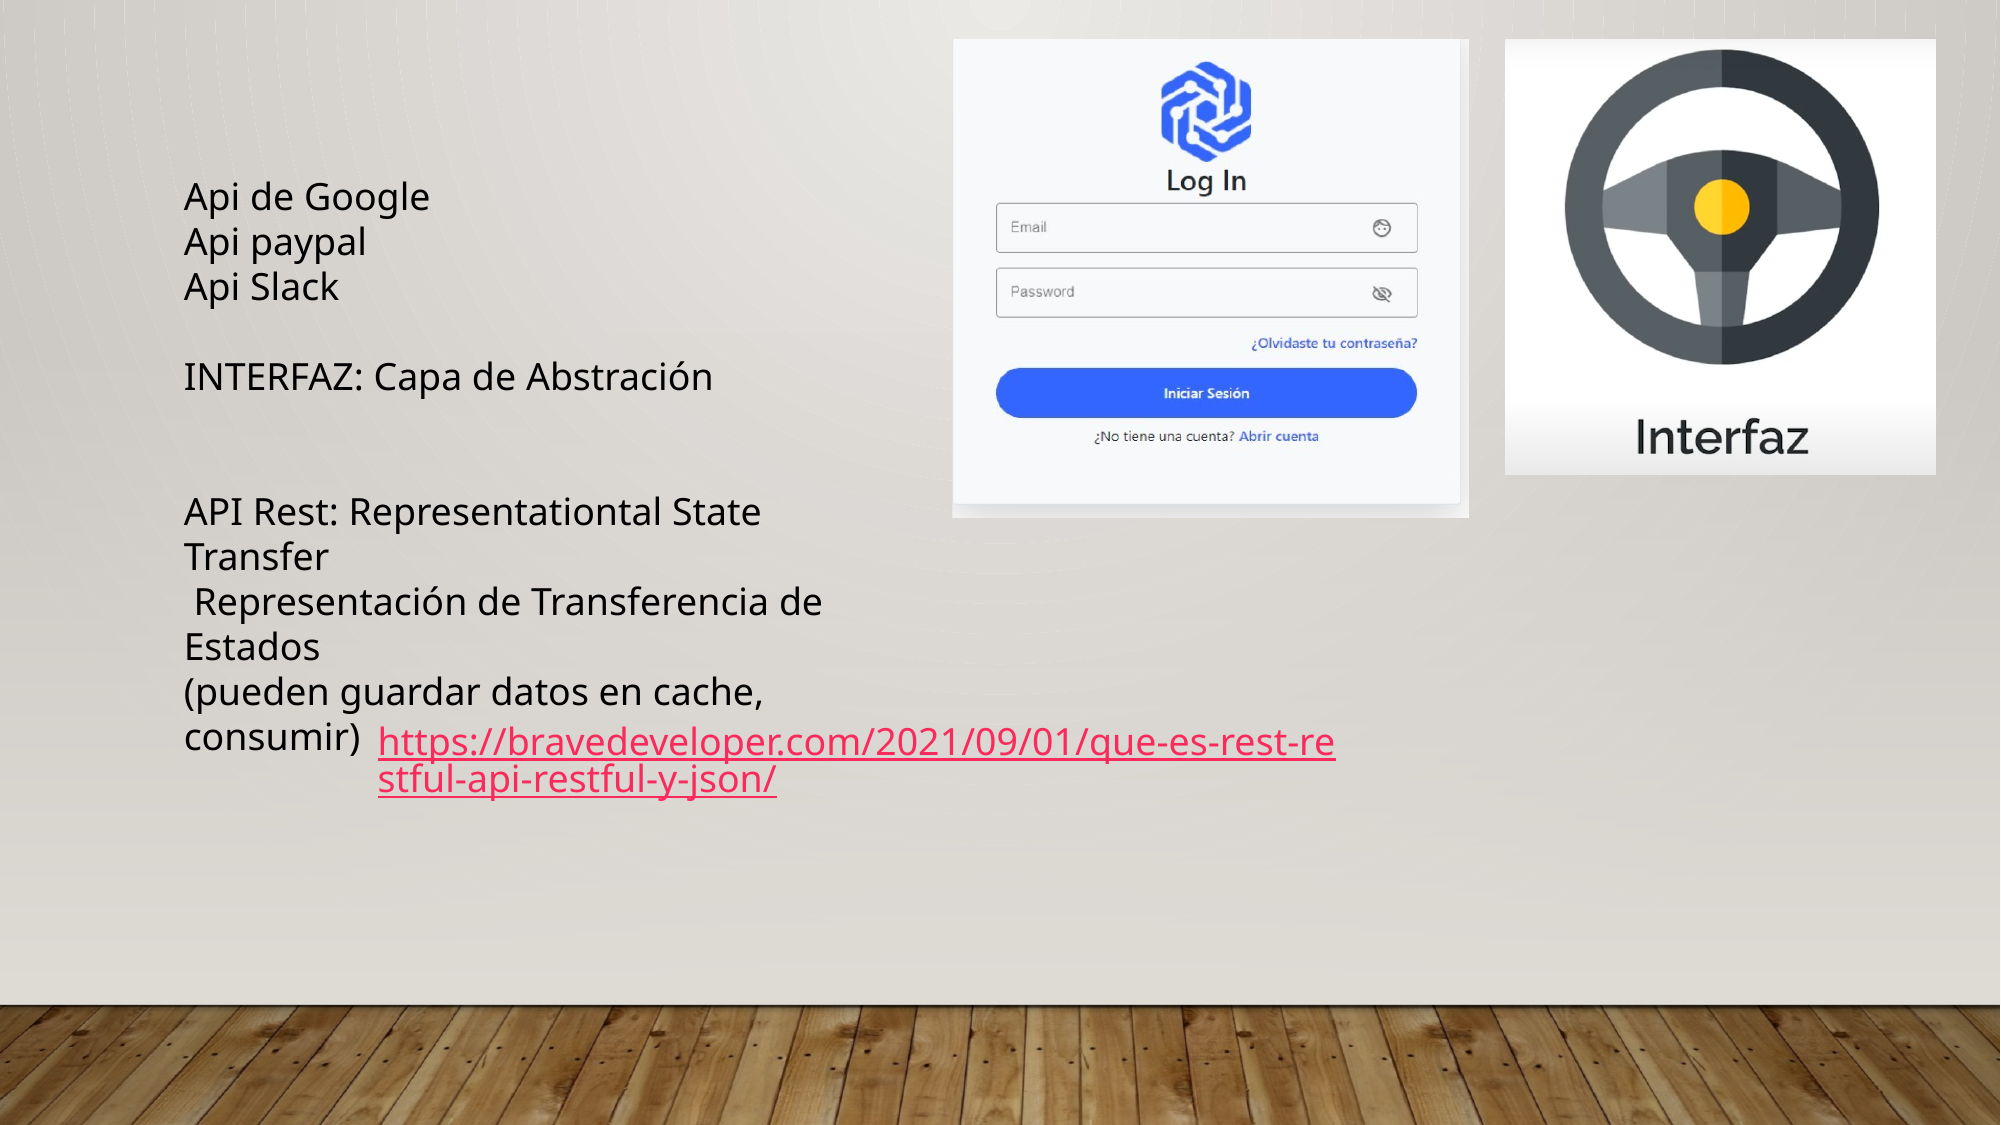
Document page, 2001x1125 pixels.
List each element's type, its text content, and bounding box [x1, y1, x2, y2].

text_box https://bravedeveloper.com/2021/09/01/que-es-rest-restful-api-restful-y-json/ [363, 710, 1365, 821]
picture [1505, 39, 1936, 475]
picture [0, 1005, 2000, 1125]
text_box Api de Google Api paypal Api Slack INTERFAZ: Capa de Abstración API Rest: Representationtal State Transfer Representación de Transferencia de Estados (pueden guardar datos en cache, consumir) [168, 165, 899, 811]
picture [952, 39, 1470, 518]
